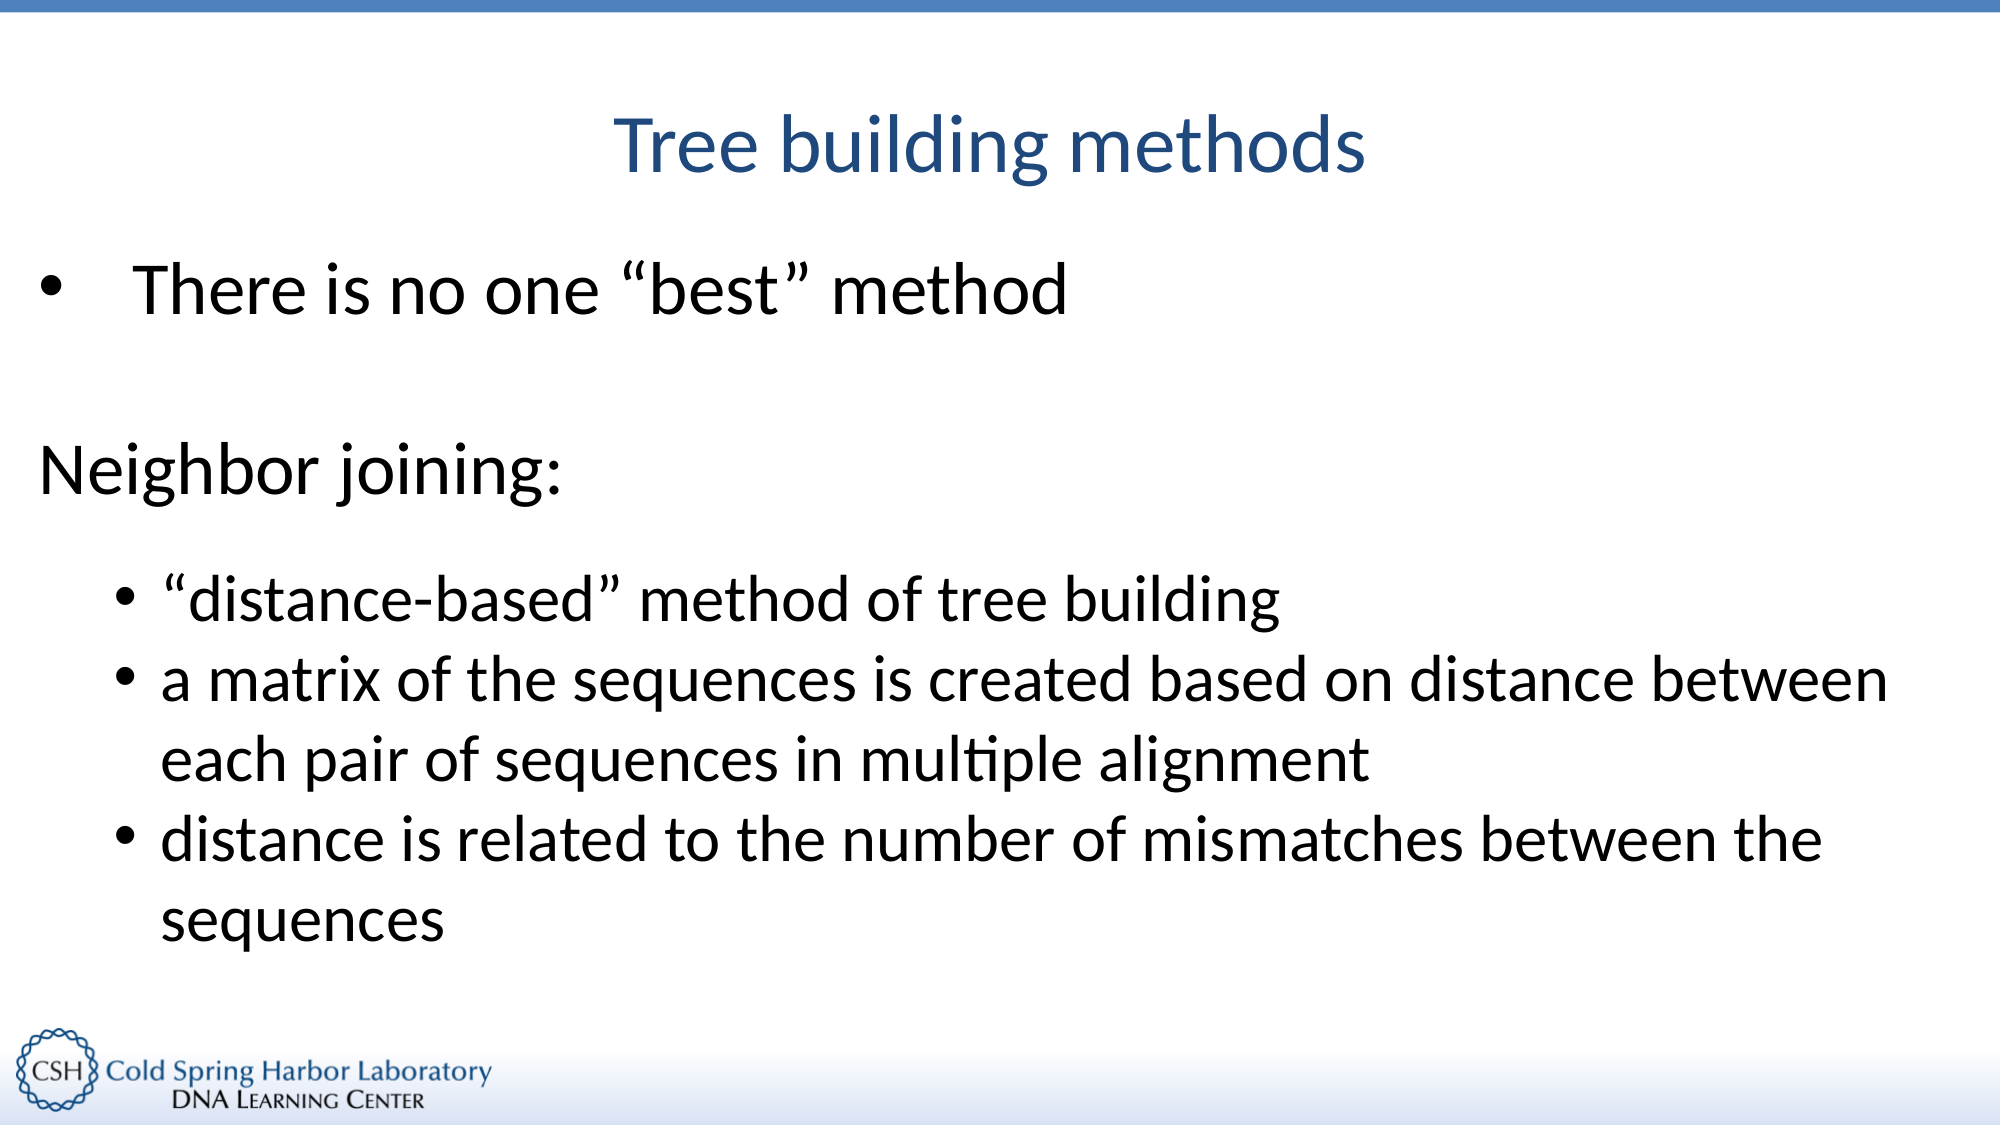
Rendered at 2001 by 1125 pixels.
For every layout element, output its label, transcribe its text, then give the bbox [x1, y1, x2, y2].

picture [16, 1028, 23, 1113]
text_box There is no one “best” method Neighbor joining: “distance-based” method of tree building a matrix of the sequences is created based on distance between each pair of sequences in multiple alignment distance is related to the number of mismatches between the sequences [23, 232, 1976, 1125]
title Tree building methods [99, 45, 1900, 232]
